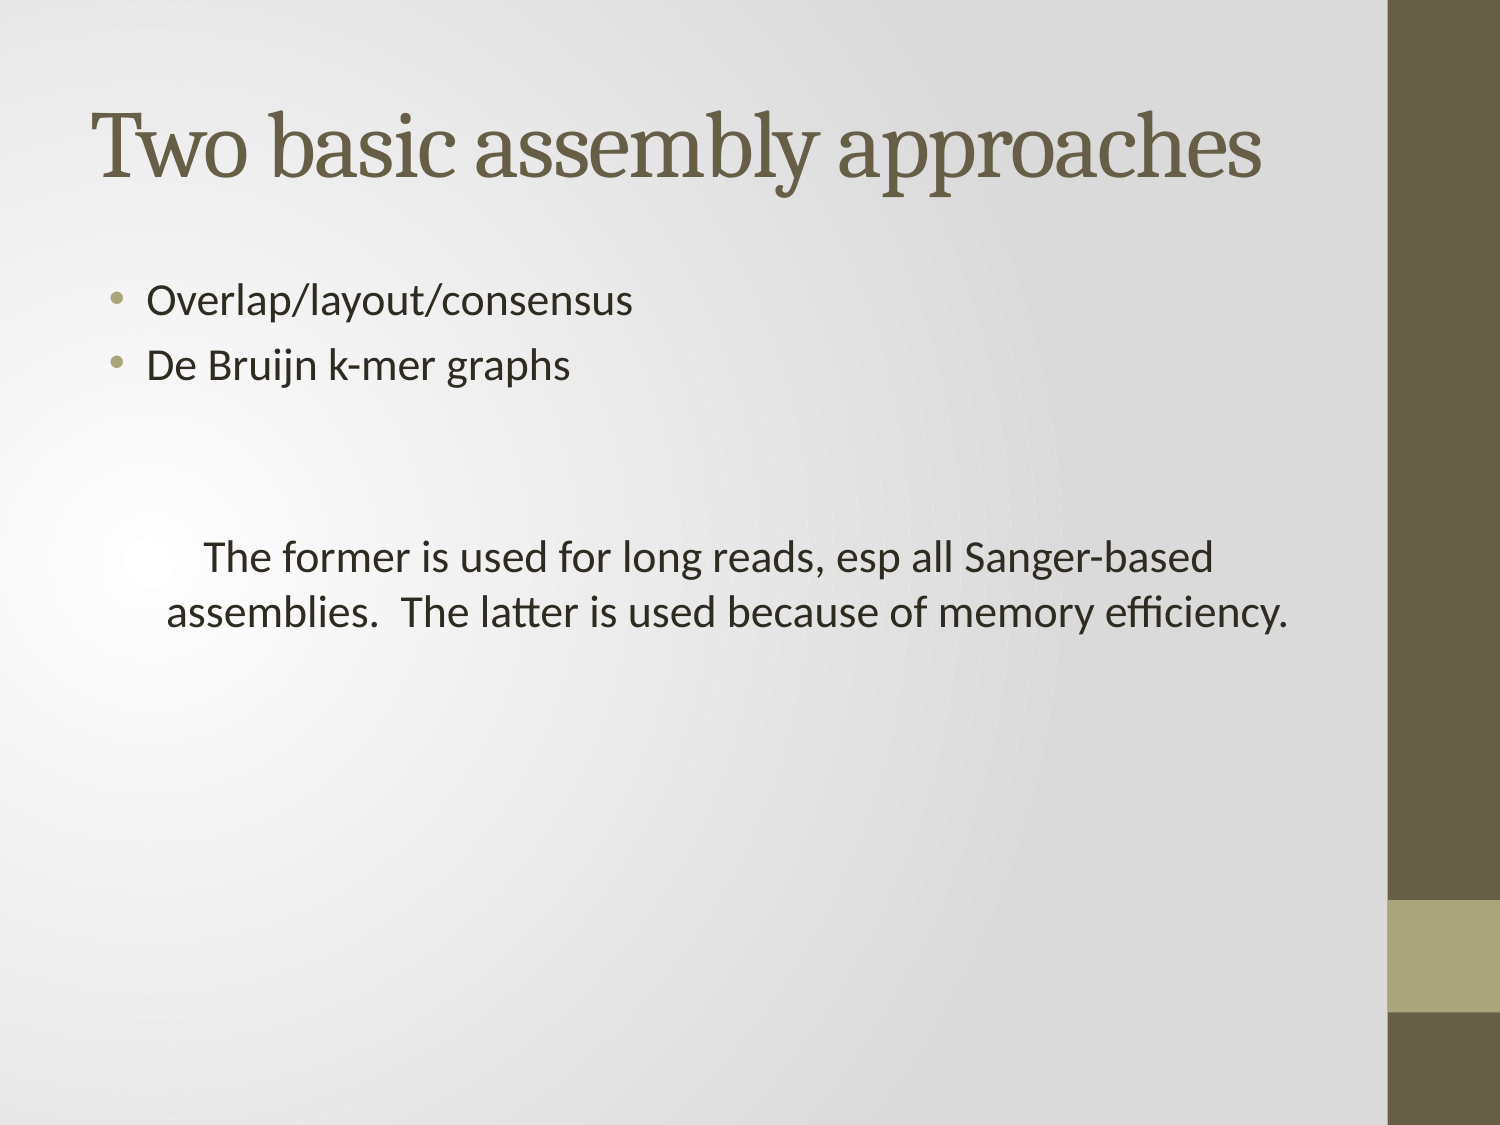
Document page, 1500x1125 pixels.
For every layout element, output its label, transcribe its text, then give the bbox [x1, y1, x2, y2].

list Overlap/layout/consensus De Bruijn k-mer graphs The former is used for long reads, esp all Sanger-based assemblies. The latter is used because of memory efficiency. [75, 262, 1325, 1050]
title Two basic assembly approaches [75, 45, 1325, 233]
